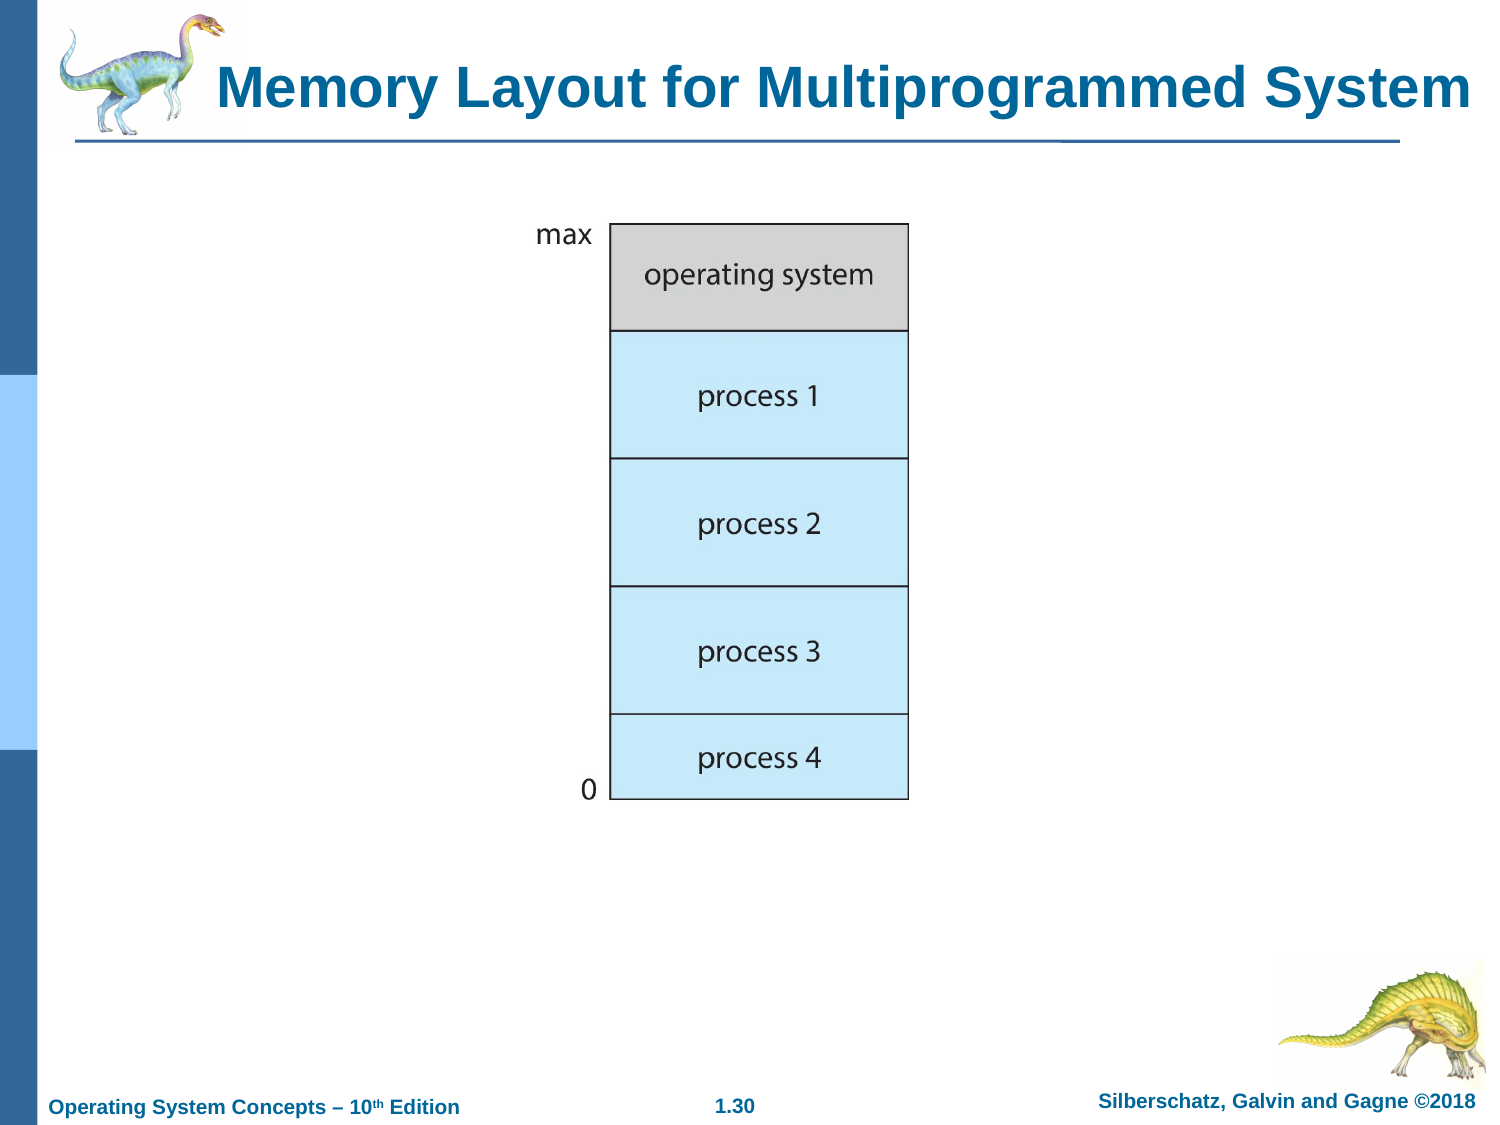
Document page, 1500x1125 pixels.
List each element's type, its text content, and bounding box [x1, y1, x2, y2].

picture [1275, 959, 1486, 1090]
picture [535, 217, 909, 807]
title Memory Layout for Multiprogrammed System [169, 32, 1500, 128]
picture [46, 0, 243, 149]
